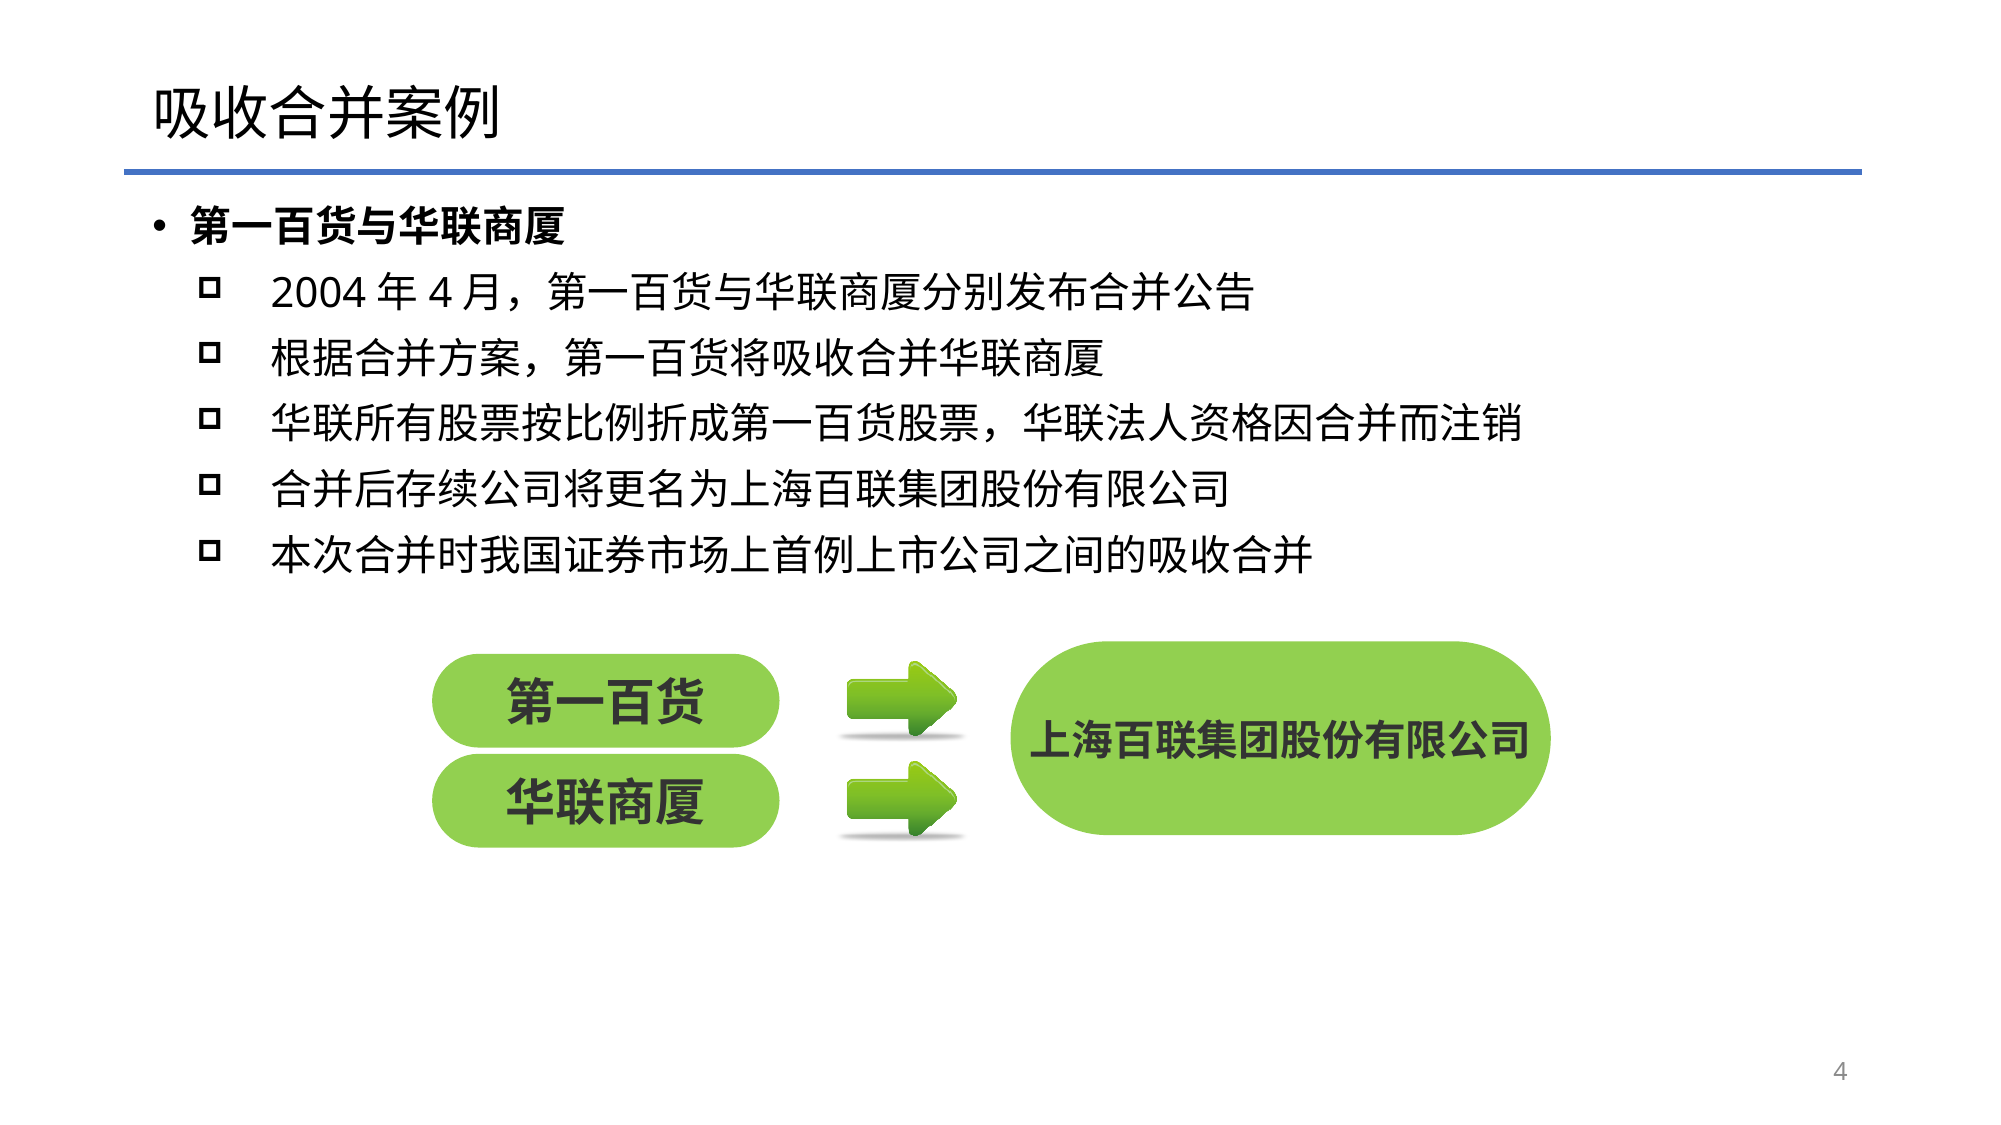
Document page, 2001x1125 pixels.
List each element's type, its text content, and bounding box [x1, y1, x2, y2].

list 第一百货与华联商厦 2004年4月，第一百货与华联商厦分别发布合并公告 根据合并方案，第一百货将吸收合并华联商厦 华联所有股票按比例折成第一百货股票，华联法人资格因合并而注销 合并后存续公司将更名为上海百联集团股份有限公司 本次合并时我国证券市场上首例上市公司之间的吸收合并 [137, 197, 1863, 1014]
title 吸收合并案例 [137, 59, 1863, 172]
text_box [435, 644, 1548, 857]
slide_number 4 [1412, 1042, 1863, 1103]
